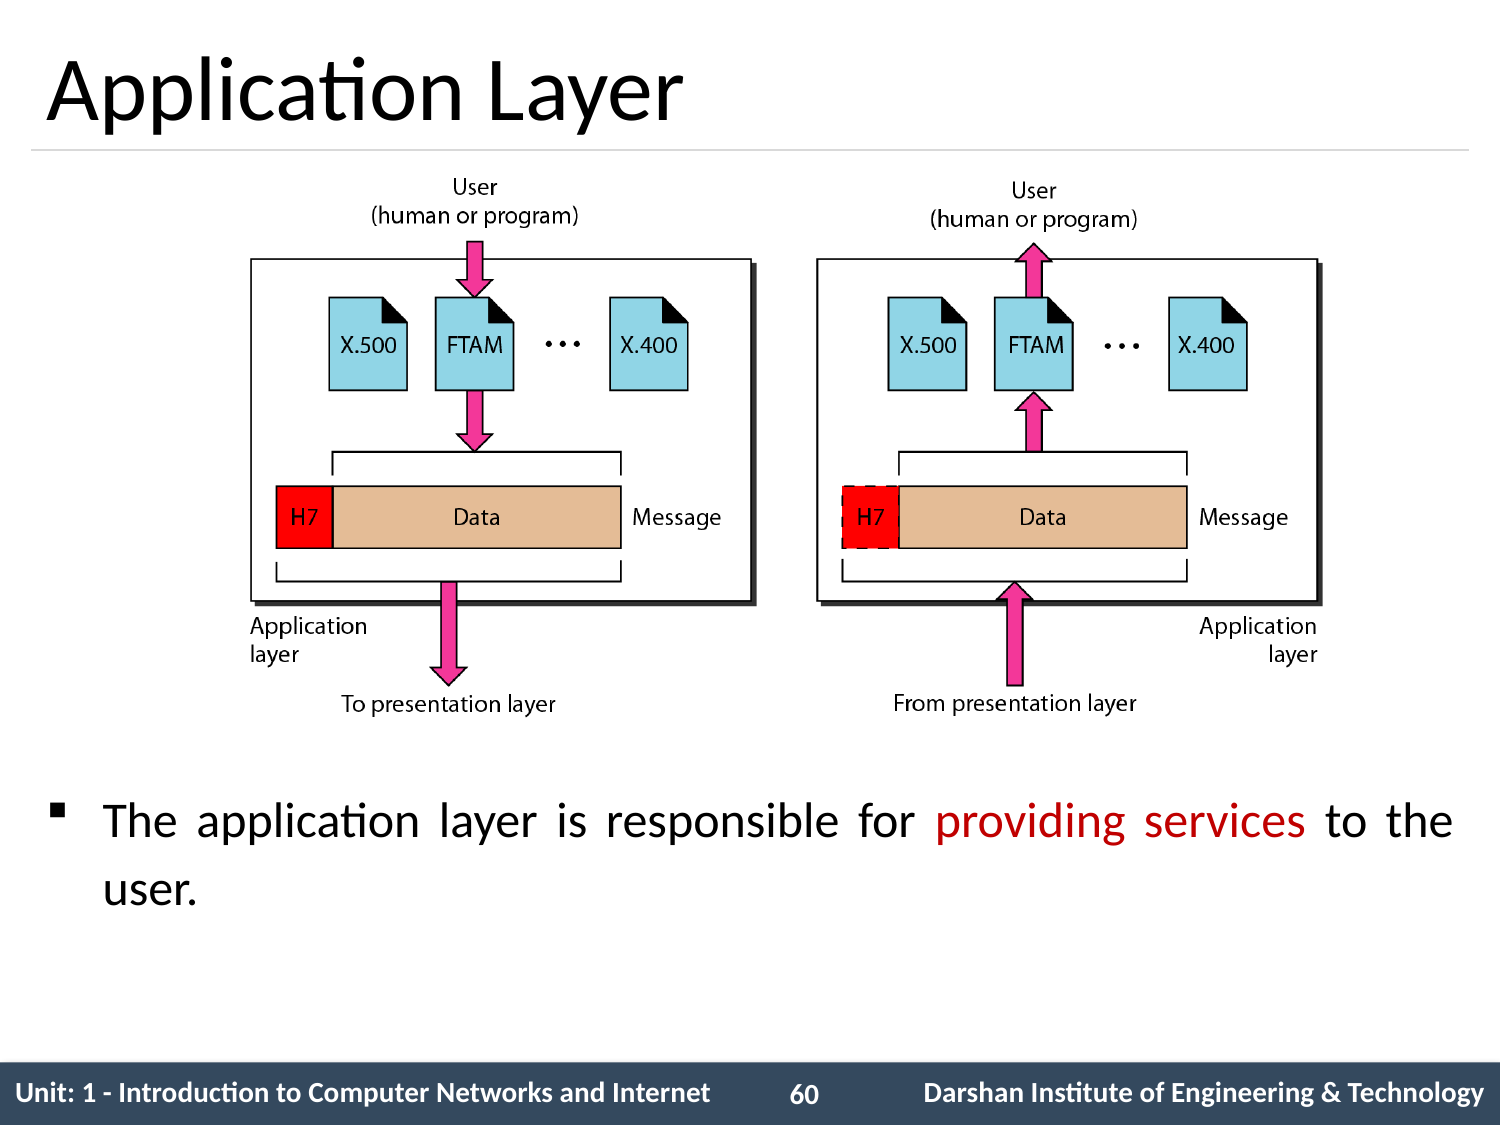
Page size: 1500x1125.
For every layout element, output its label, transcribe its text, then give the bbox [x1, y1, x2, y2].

list The application layer is responsible for providing services to the user. [31, 162, 1469, 1038]
title Application Layer [31, 17, 1469, 150]
picture [249, 174, 1323, 718]
